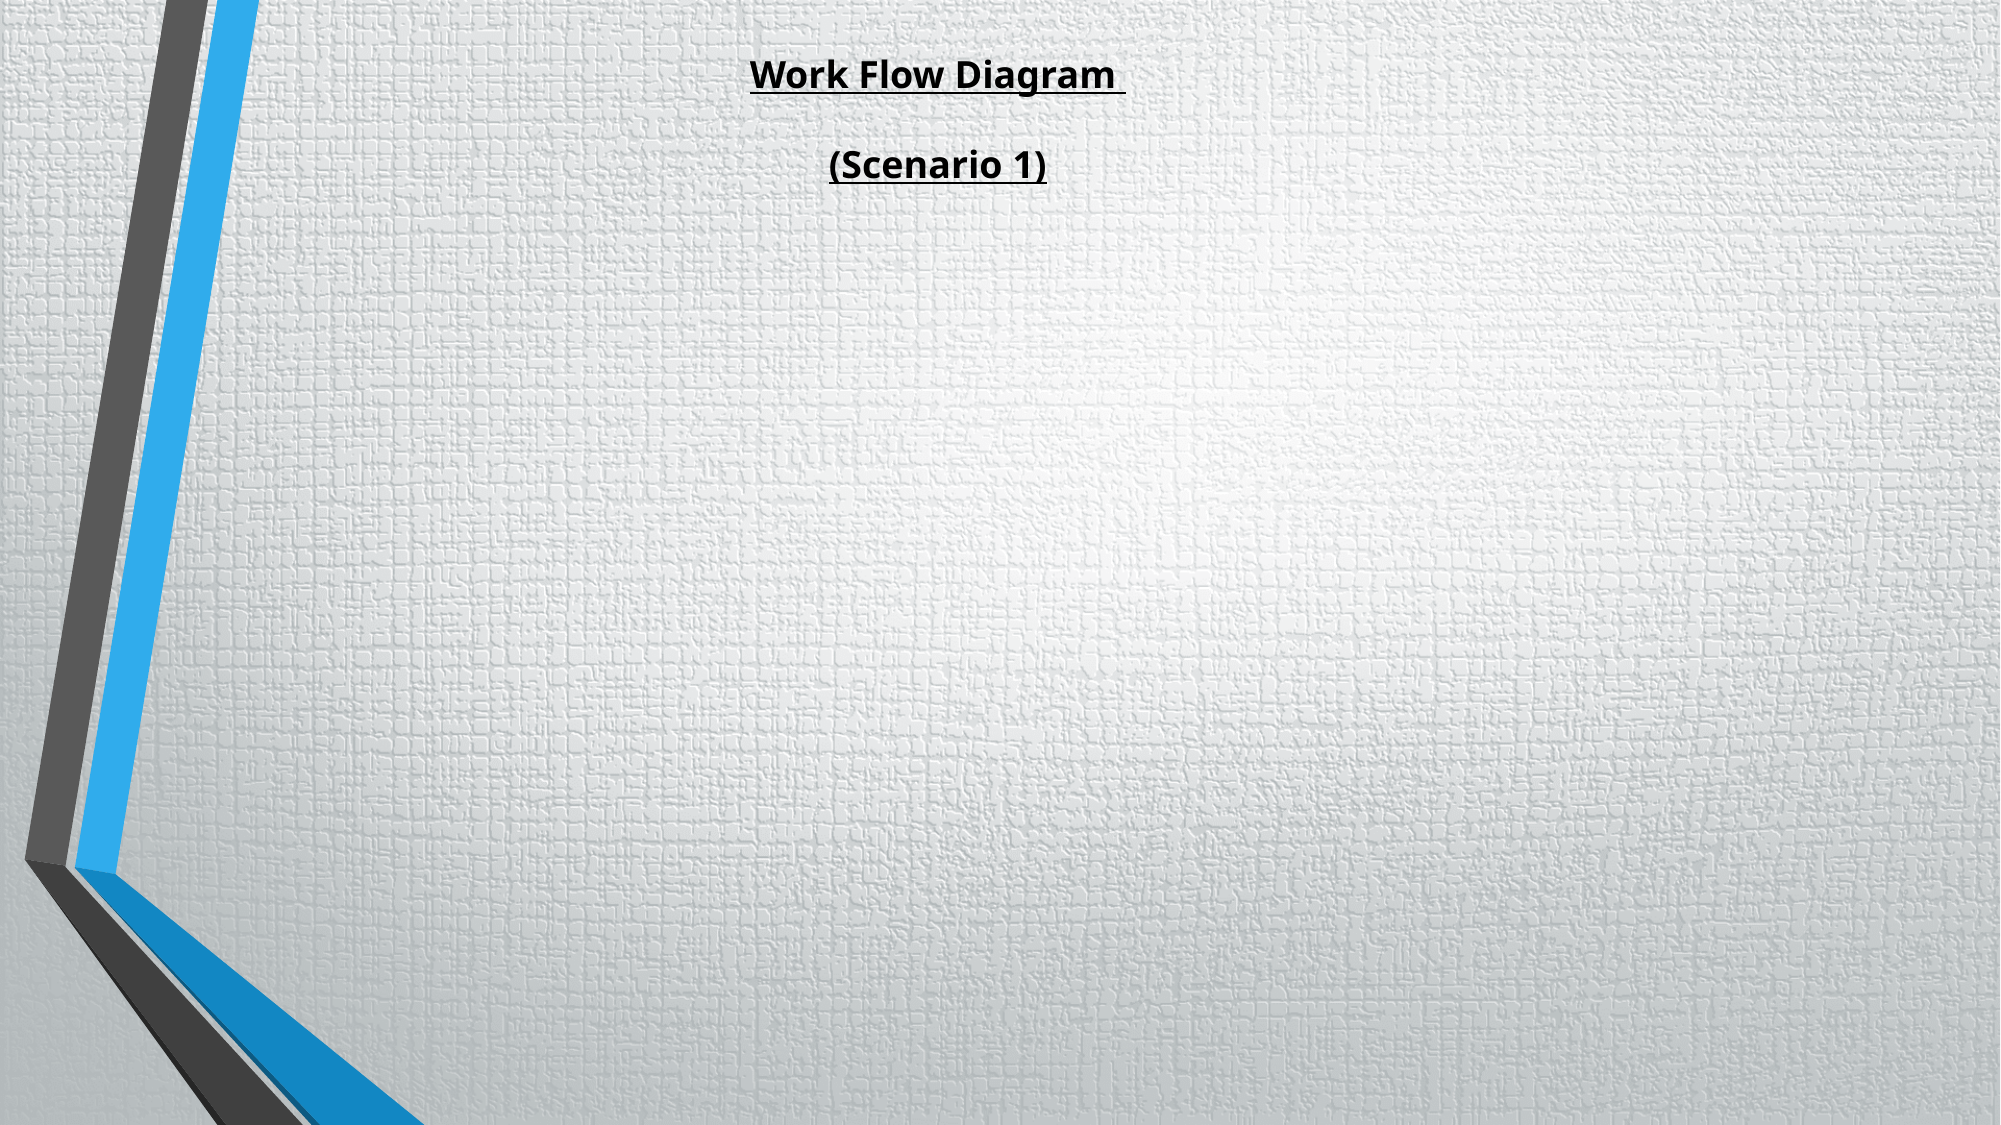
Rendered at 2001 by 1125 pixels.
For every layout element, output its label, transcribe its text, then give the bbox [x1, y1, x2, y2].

text_box Work Flow Diagram (Scenario 1) [734, 43, 1141, 194]
